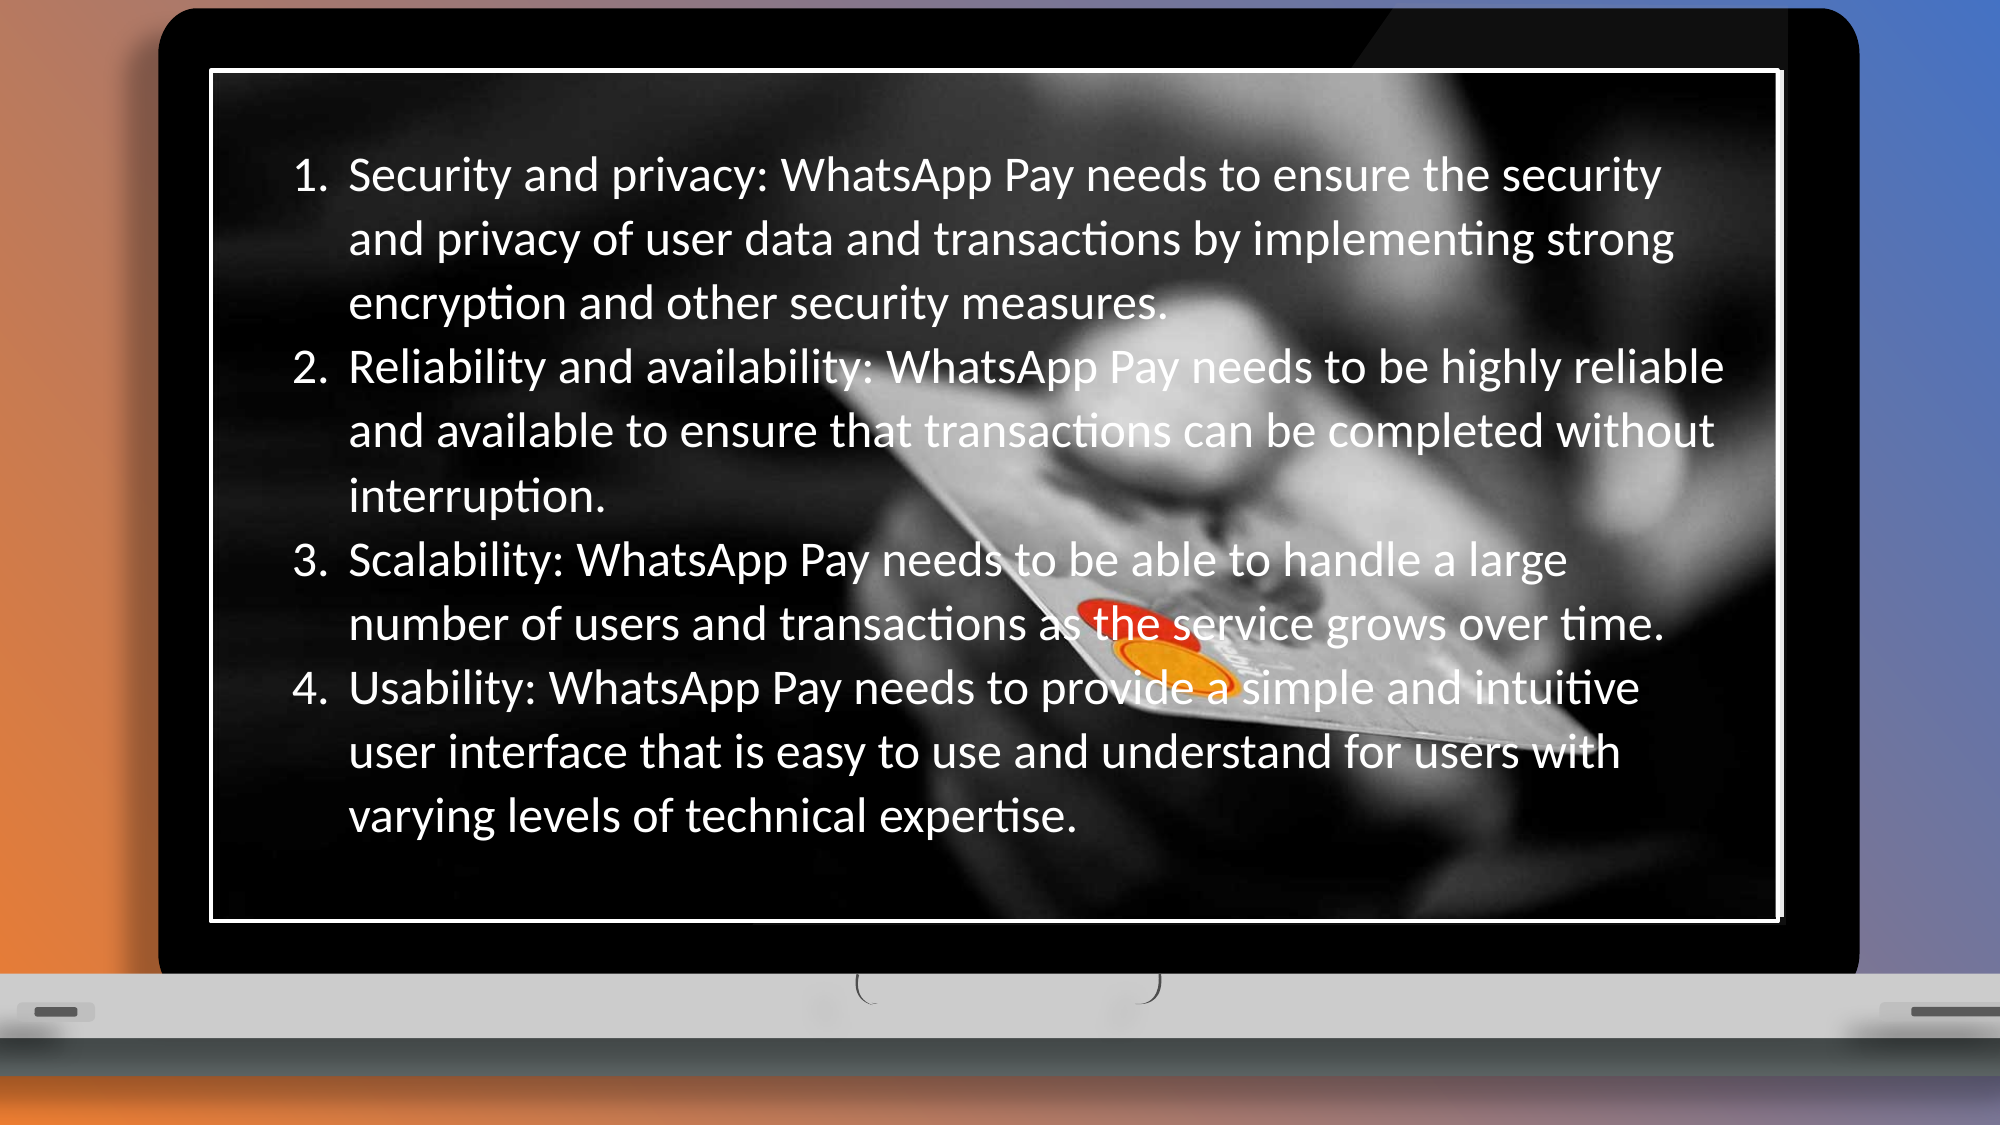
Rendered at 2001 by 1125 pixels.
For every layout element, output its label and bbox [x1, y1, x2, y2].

text_box [0, 0, 2000, 1079]
picture [212, 72, 1776, 920]
